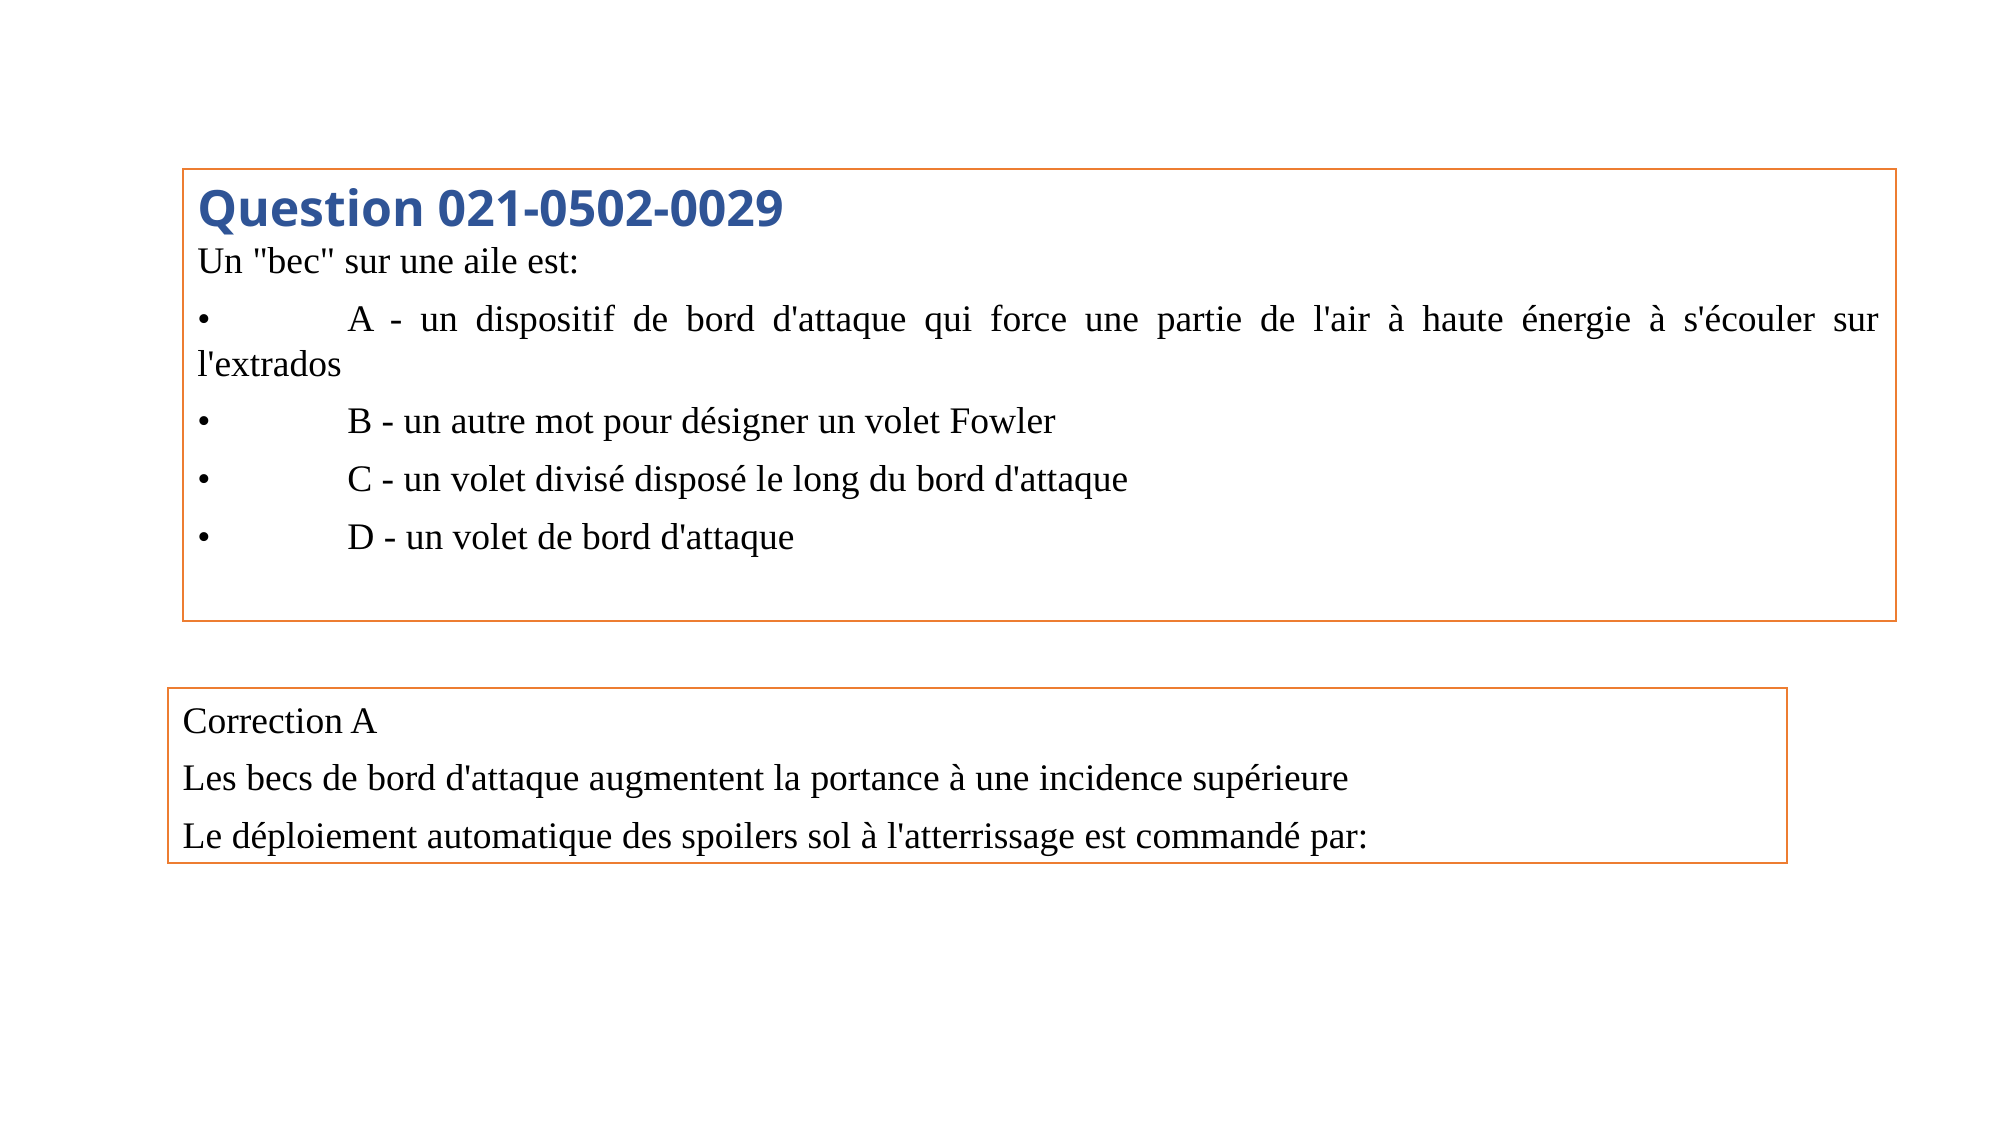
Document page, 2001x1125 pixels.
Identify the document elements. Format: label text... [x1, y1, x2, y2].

text_box Question 021-0502-0029 Un "bec" sur une aile est: • A - un dispositif de bord d'attaque qui force une partie de l'air à haute énergie à s'écouler sur l'extrados • B - un autre mot pour désigner un volet Fowler • C - un volet divisé disposé le long du bord d'attaque • D - un volet de bord d'attaque [182, 168, 1897, 622]
text_box Correction A Les becs de bord d'attaque augmentent la portance à une incidence supérieure Le déploiement automatique des spoilers sol à l'atterrissage est commandé par: [167, 687, 1788, 864]
